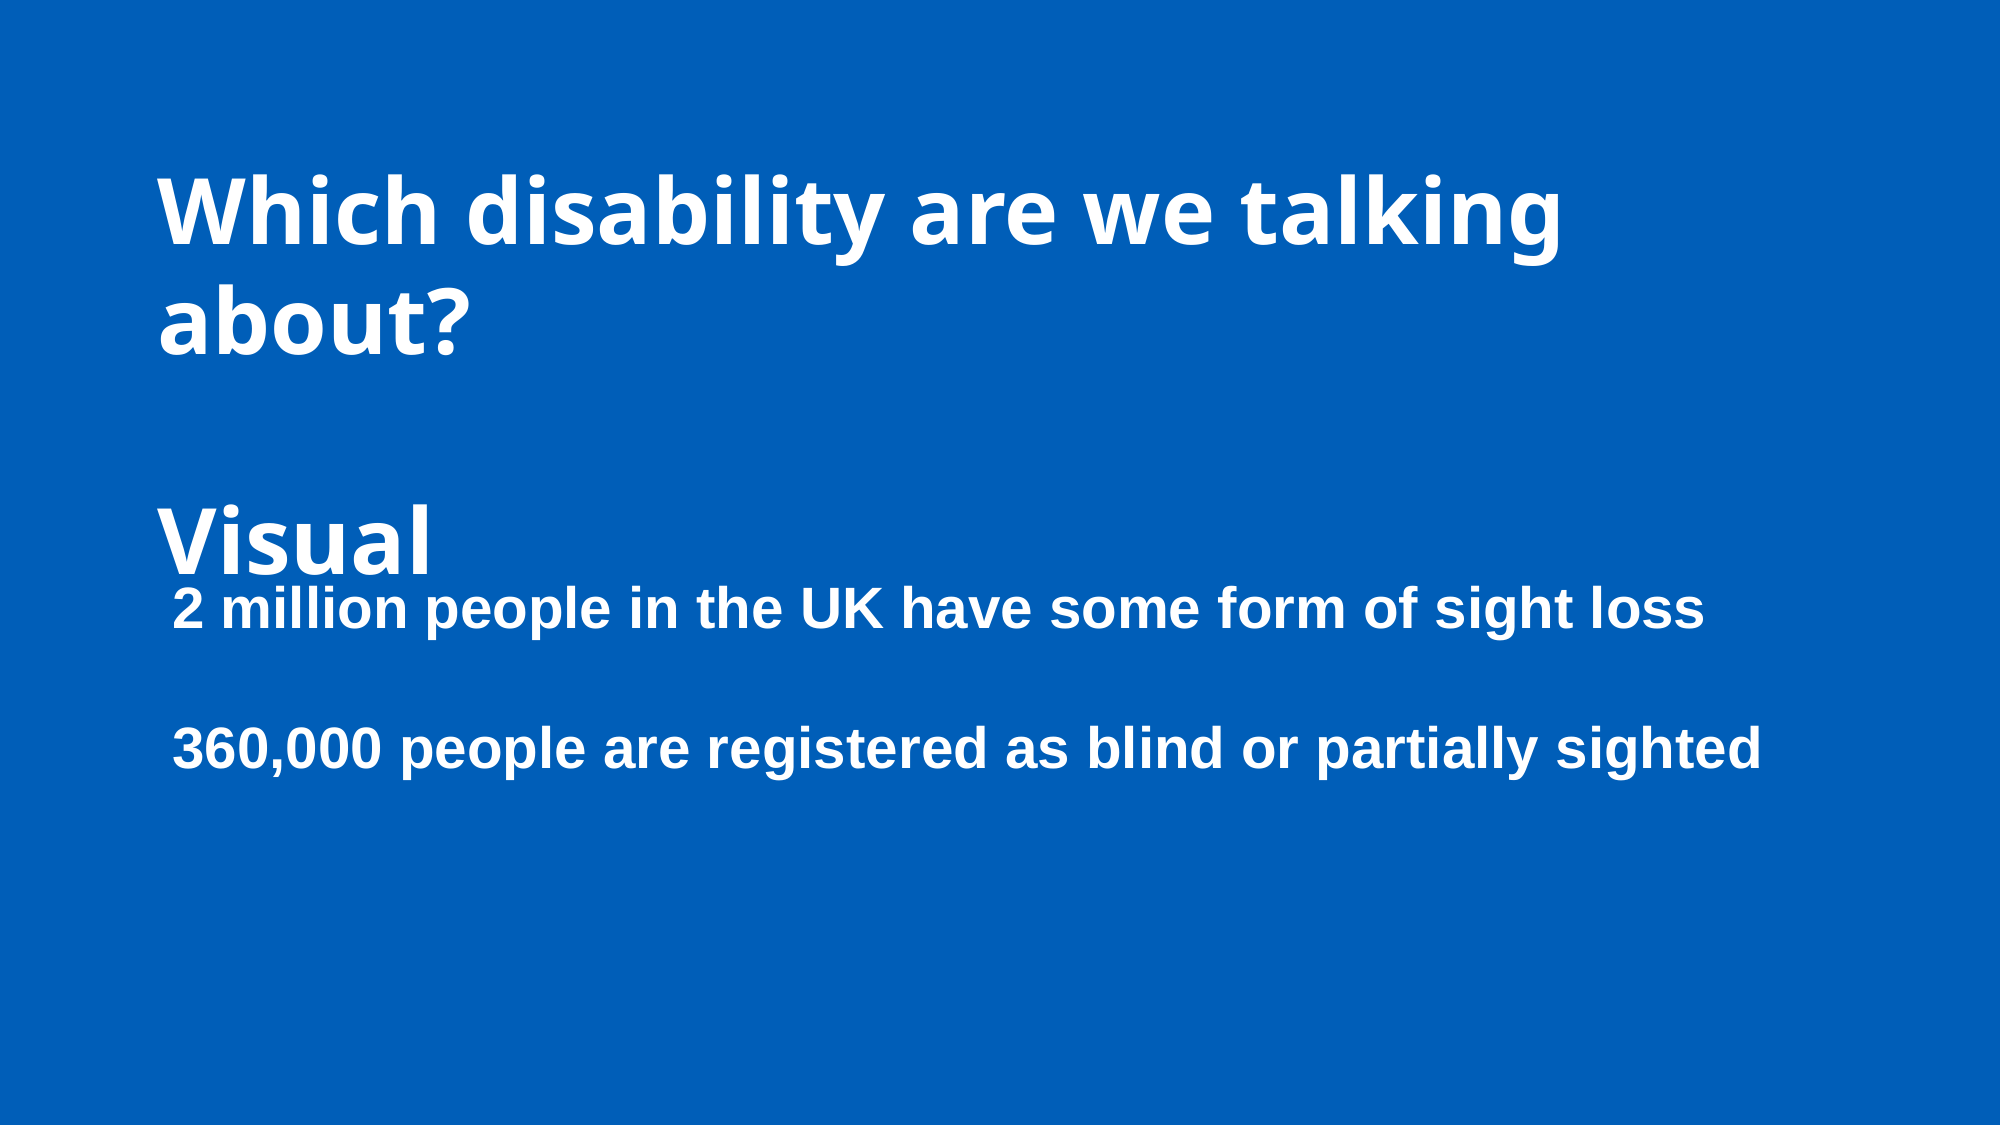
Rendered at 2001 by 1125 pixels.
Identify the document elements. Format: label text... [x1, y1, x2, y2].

title Which disability are we talking about? Visual [157, 153, 1852, 350]
text_box 2 million people in the UK have some form of sight loss 360,000 people are registered as blind or partially sighted [157, 562, 1810, 788]
